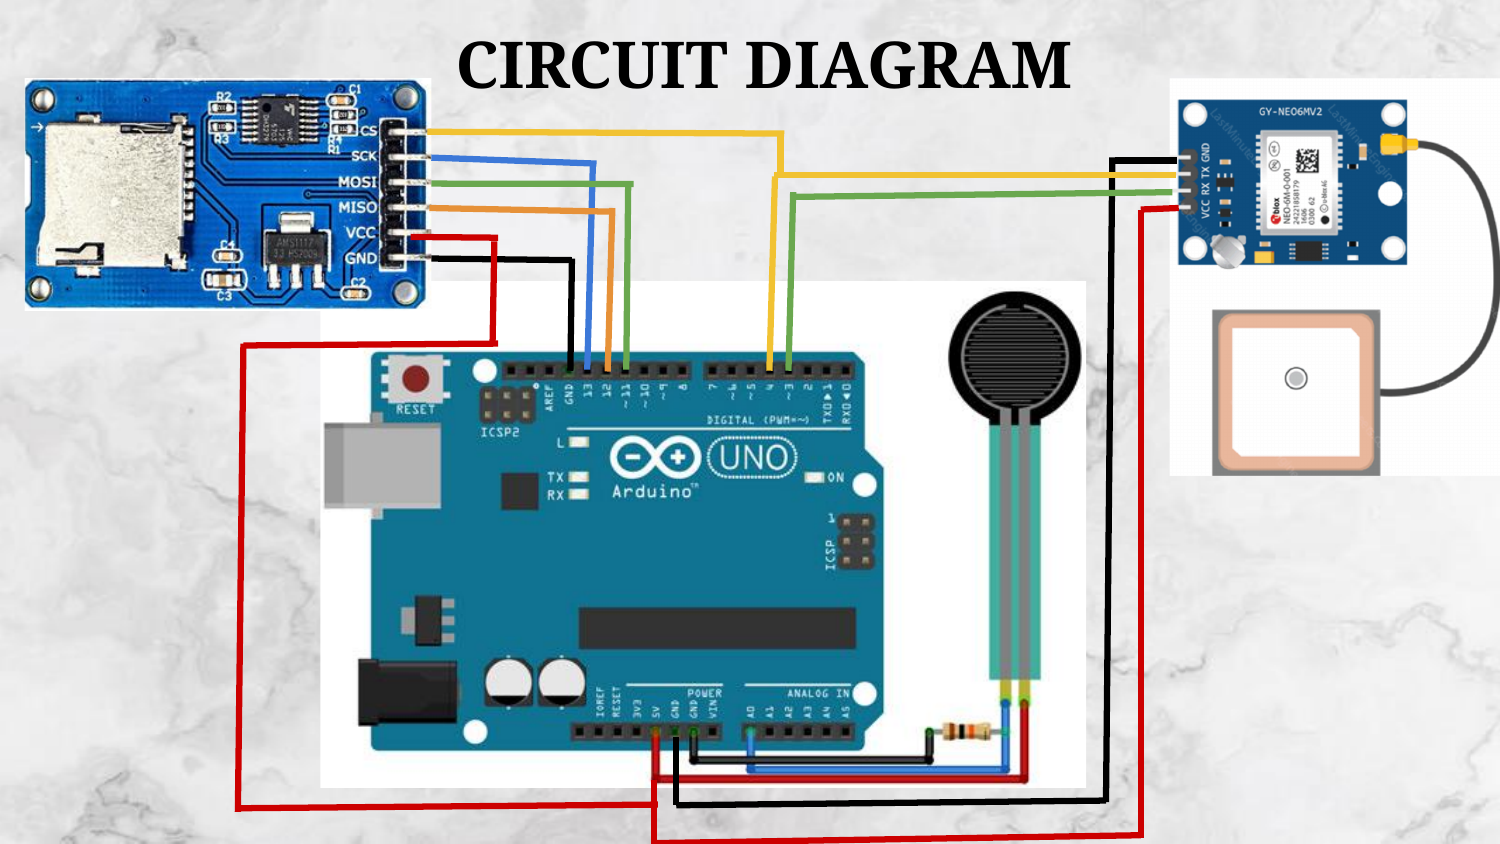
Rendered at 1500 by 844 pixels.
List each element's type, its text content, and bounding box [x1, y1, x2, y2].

text_box CIRCUIT DIAGRAM [440, 8, 1146, 76]
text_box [24, 78, 1500, 844]
picture [0, 0, 1500, 844]
